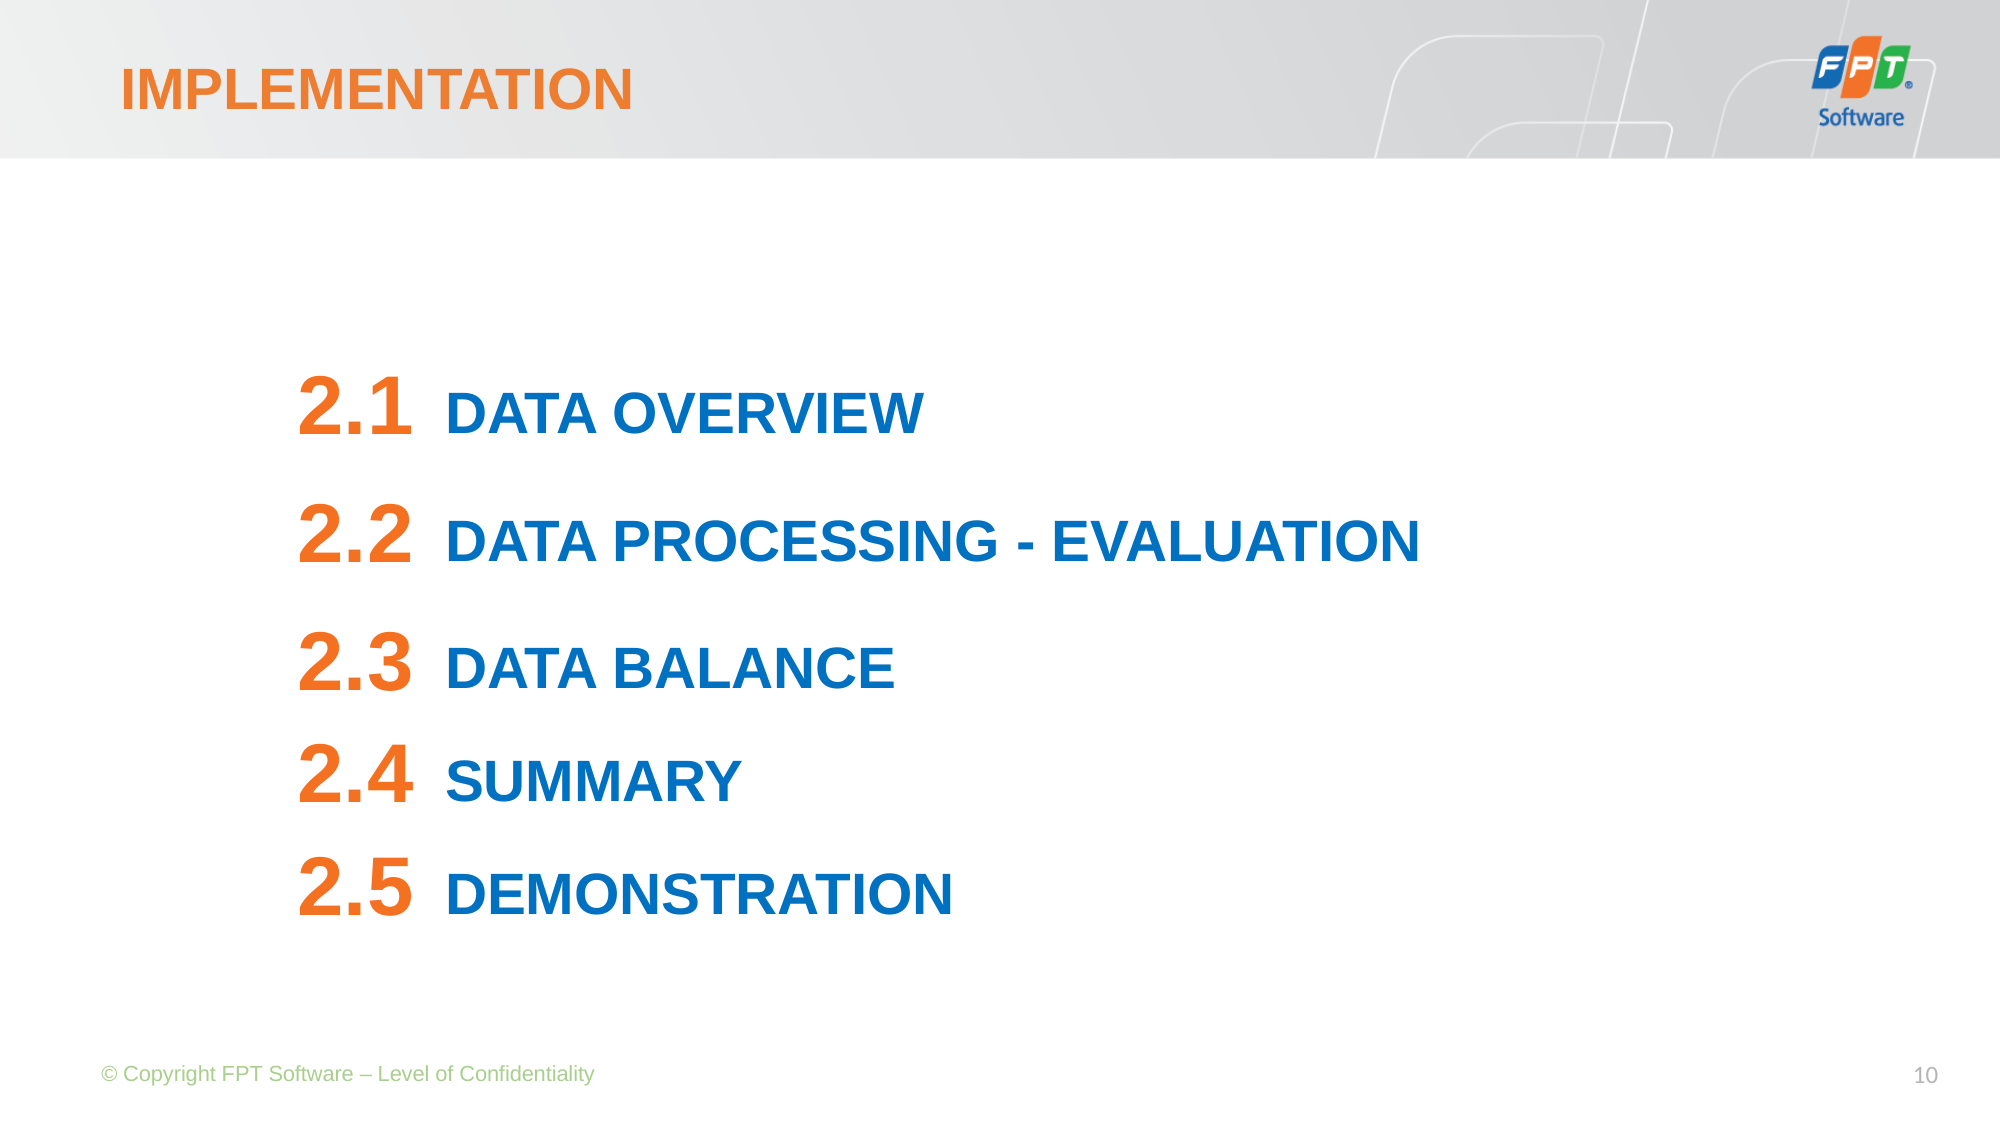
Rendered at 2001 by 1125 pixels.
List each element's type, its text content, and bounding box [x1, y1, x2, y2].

text_box DEMONSTRATION [430, 848, 1762, 932]
text_box DATA BALANCE [430, 623, 1762, 706]
text_box 2.1 [282, 352, 448, 451]
picture [0, 0, 2000, 159]
text_box DATA OVERVIEW [430, 367, 1762, 451]
text_box 2.3 [282, 608, 448, 706]
text_box 2.5 [282, 833, 448, 932]
text_box DATA PROCESSING - EVALUATION [430, 495, 1762, 578]
slide_number 10 [1855, 1052, 1954, 1094]
text_box 2.2 [282, 480, 448, 578]
text_box SUMMARY [430, 735, 1762, 819]
text_box 2.4 [282, 720, 448, 819]
